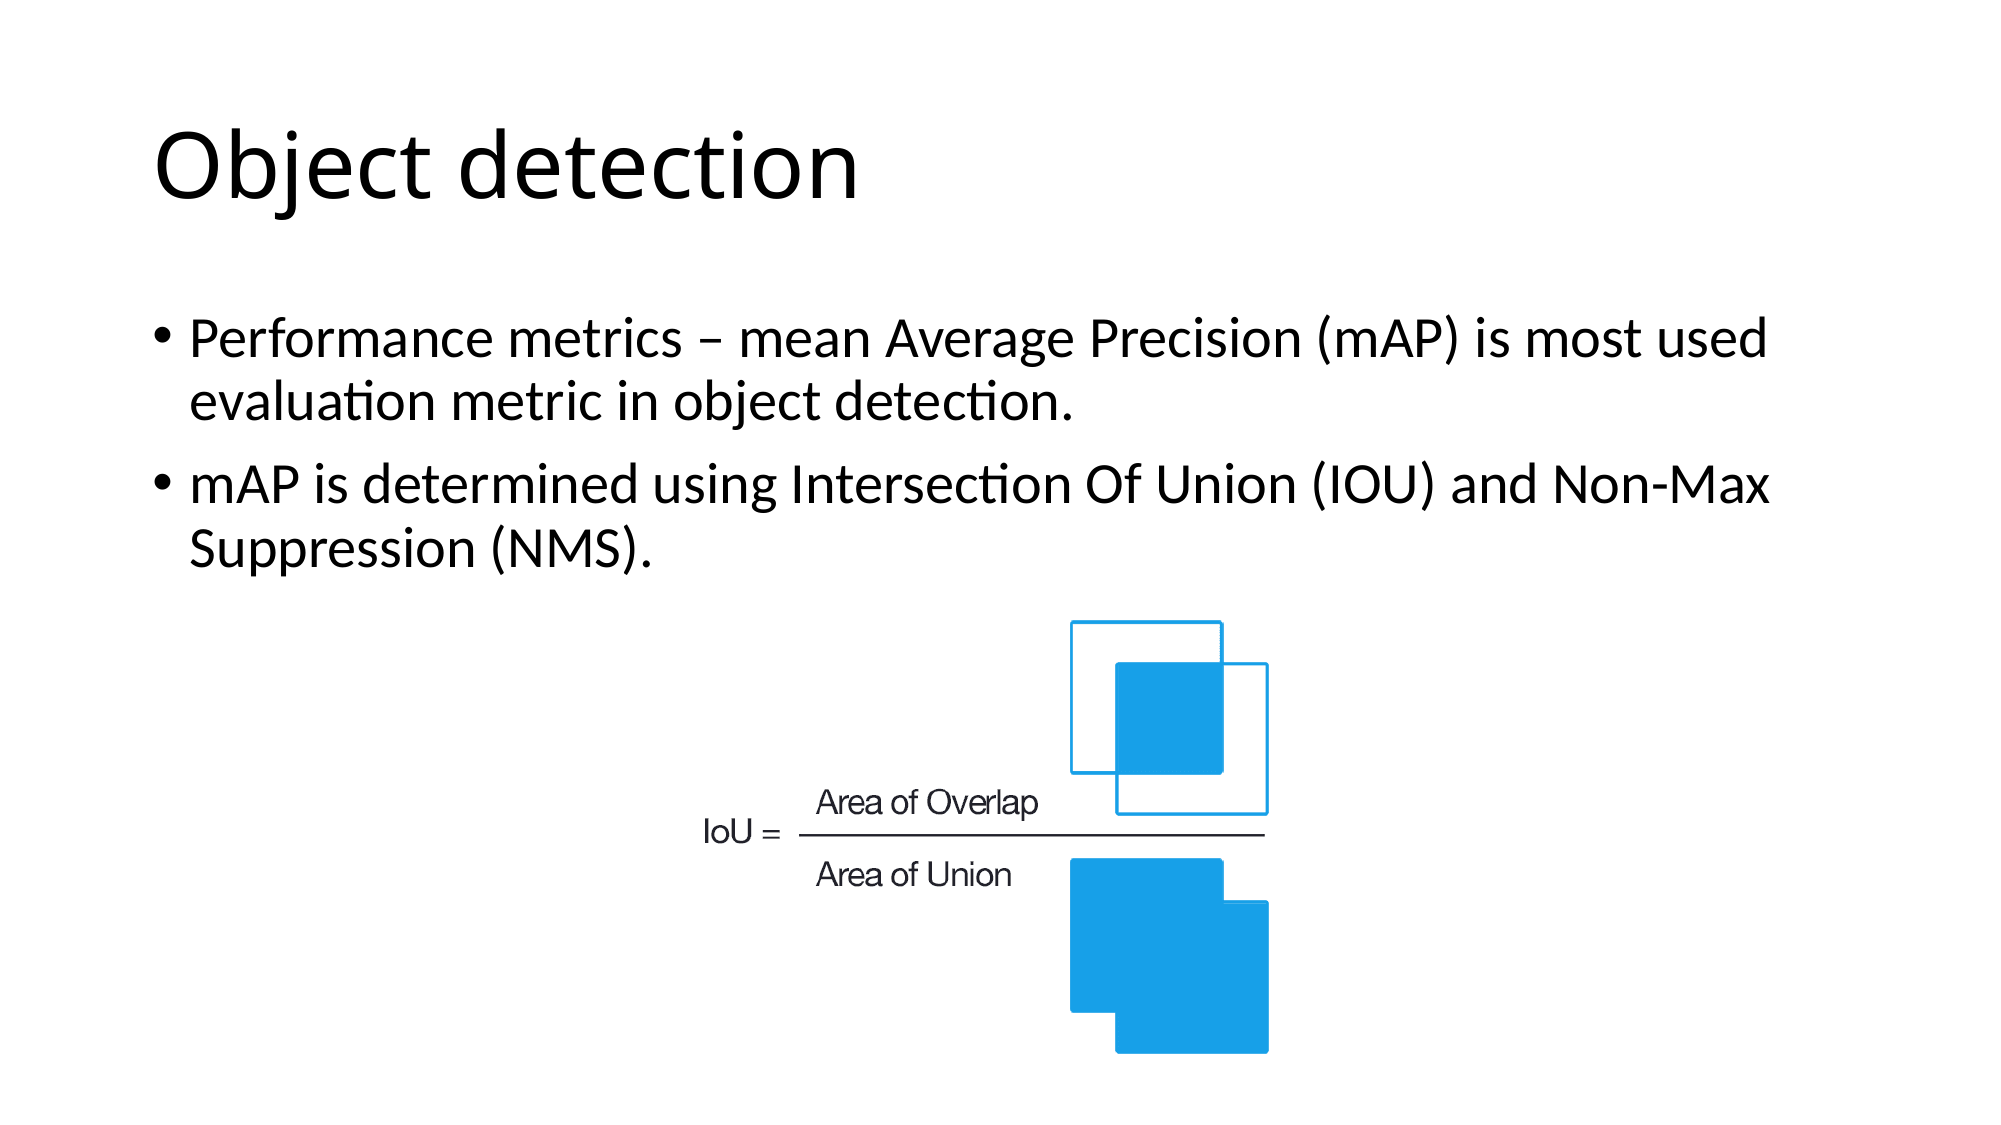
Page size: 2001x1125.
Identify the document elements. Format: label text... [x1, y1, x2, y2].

title Object detection [137, 59, 1863, 278]
picture [694, 608, 1280, 1066]
list Performance metrics – mean Average Precision (mAP) is most used evaluation metric in object detection. mAP is determined using Intersection Of Union (IOU) and Non-Max Suppression (NMS). [137, 299, 1863, 1014]
